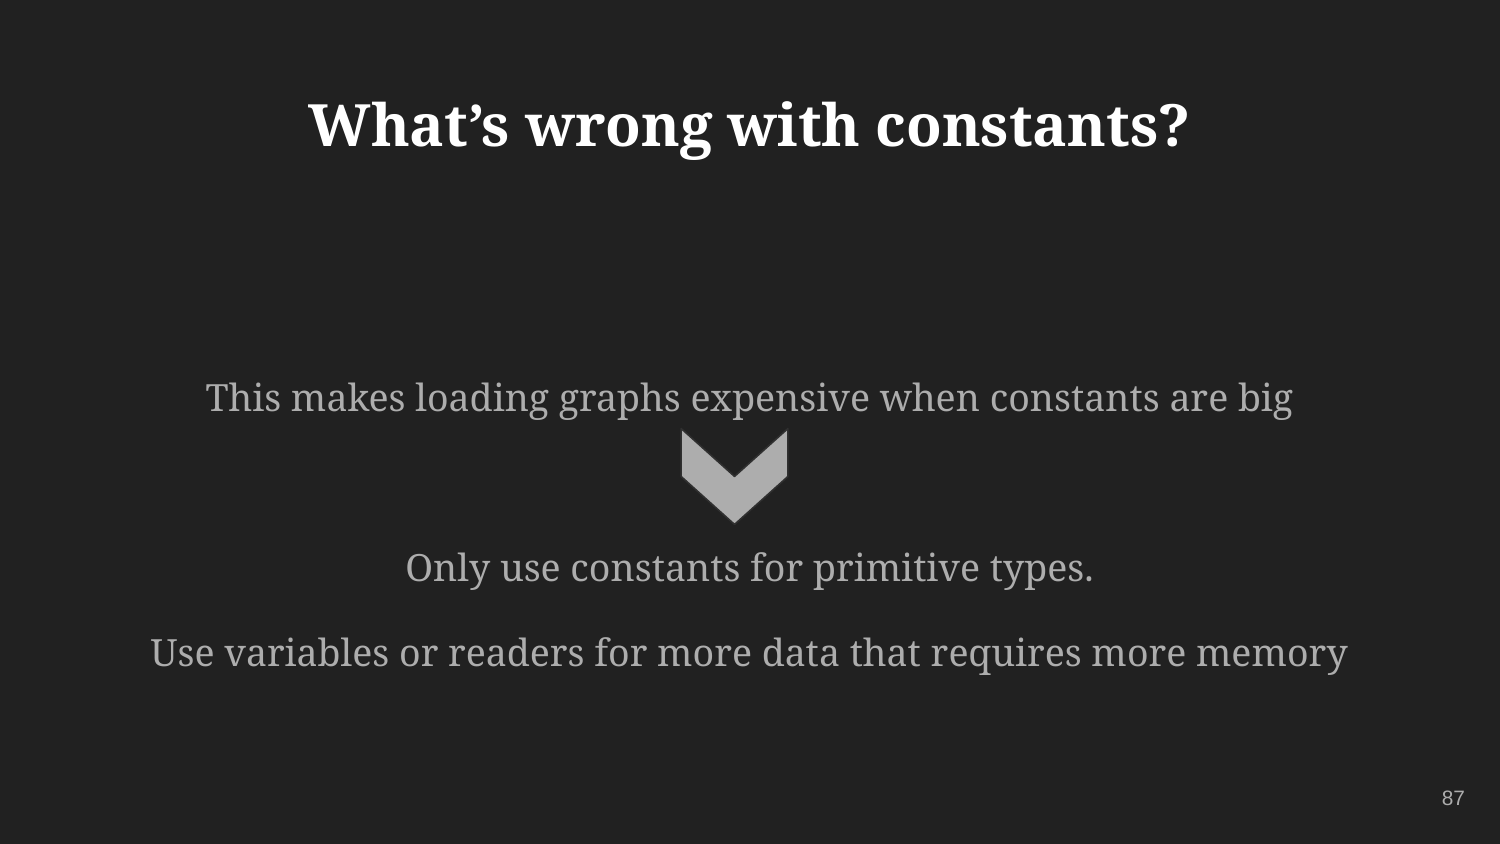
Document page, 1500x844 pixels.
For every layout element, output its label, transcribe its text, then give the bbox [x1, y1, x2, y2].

text_box [681, 428, 788, 525]
slide_number 87 [1389, 764, 1480, 830]
title What’s wrong with constants? [51, 72, 1449, 167]
list This makes loading graphs expensive when constants are big Only use constants for primitive types. Use variables or readers for more data that requires more memory [51, 189, 1449, 779]
